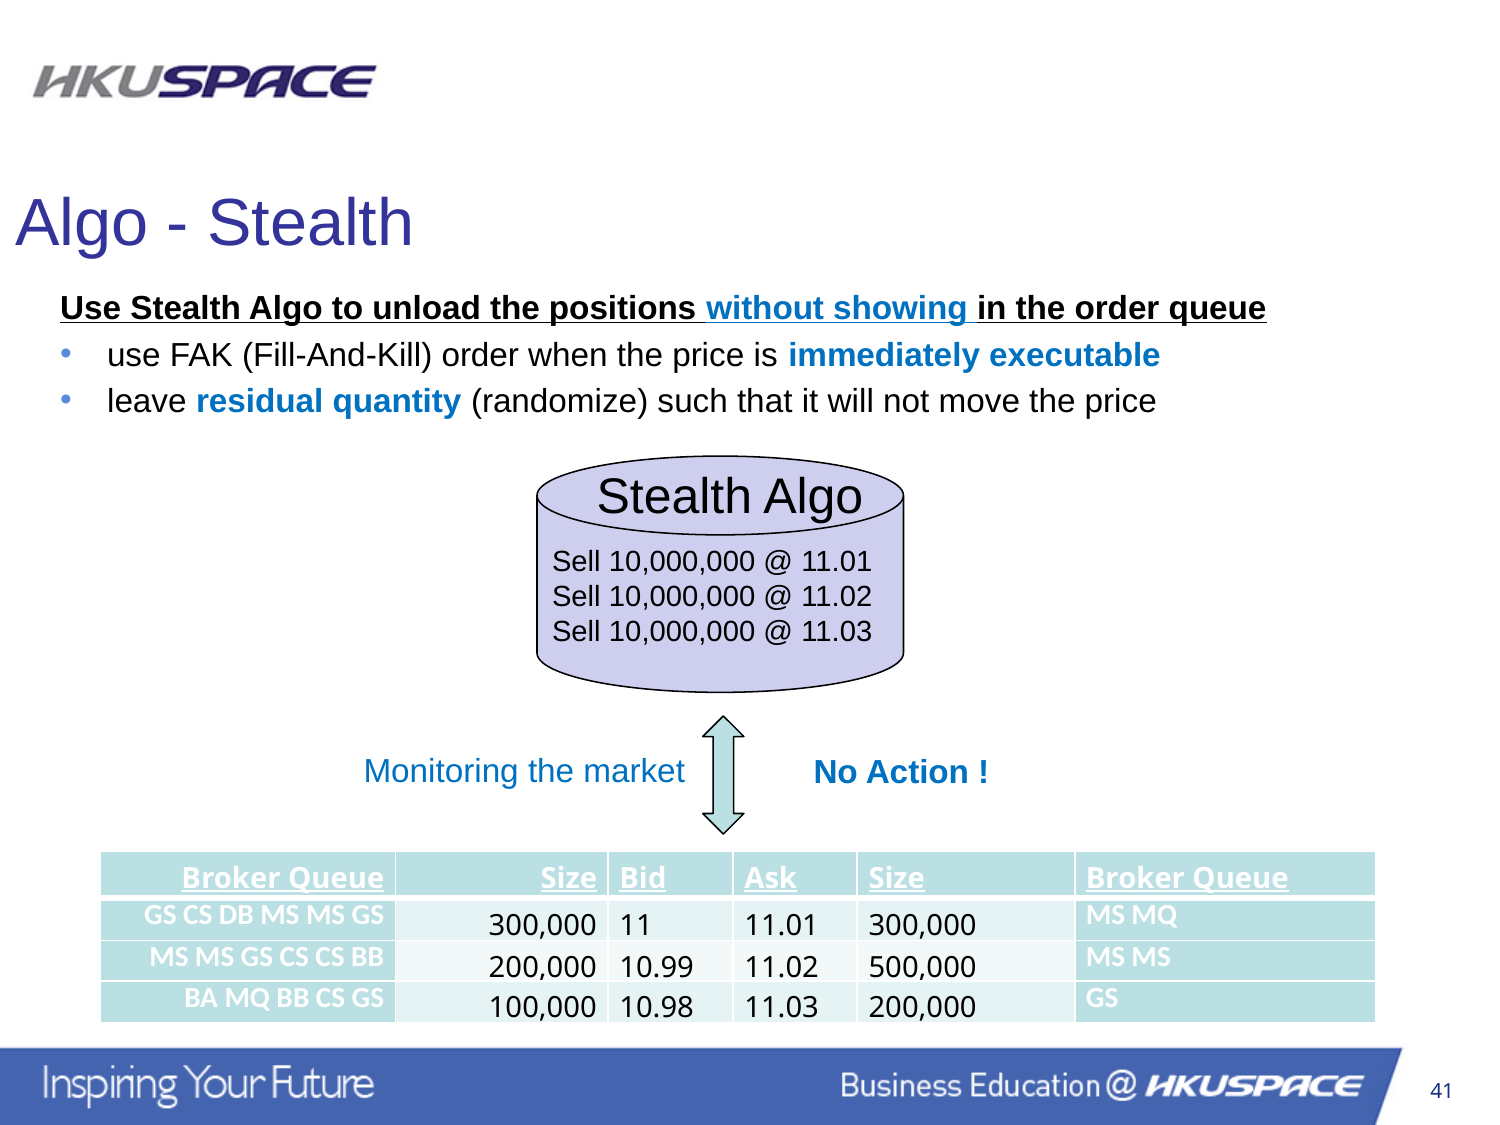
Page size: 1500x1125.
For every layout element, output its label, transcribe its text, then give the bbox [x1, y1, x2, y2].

table_cell 11 [609, 901, 732, 940]
table_cell GS [1076, 982, 1375, 1022]
table_header Bid [609, 852, 732, 895]
table_cell 11.03 [734, 982, 856, 1022]
table_header Size [396, 852, 607, 895]
table_header Size [858, 852, 1074, 895]
table_cell 300,000 [858, 901, 1074, 940]
table_cell 100,000 [396, 982, 607, 1022]
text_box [536, 455, 904, 693]
text_box No Action ! [798, 743, 1005, 798]
title Algo - Stealth [0, 101, 1325, 266]
table_cell GS CS DB MS MS GS [101, 901, 395, 940]
table_cell BA MQ BB CS GS [101, 982, 395, 1022]
table_cell 10.99 [609, 941, 732, 980]
slide_number 41 [1415, 1070, 1499, 1125]
text_box [702, 715, 744, 835]
table_cell 10.98 [609, 982, 732, 1022]
table_cell MS MS GS CS CS BB [101, 941, 395, 980]
table_cell 200,000 [396, 941, 607, 980]
table_cell 11.02 [734, 941, 856, 980]
table_cell 500,000 [858, 941, 1074, 980]
table_cell 300,000 [396, 901, 607, 940]
text_box Use Stealth Algo to unload the positions without showing in the order queue use FAK (Fill-And-Kill) order when the price is immediately executable leave residual quantity (randomize) such that it will not move the price [0, 278, 1388, 445]
table_cell 200,000 [858, 982, 1074, 1022]
table_header Ask [734, 852, 856, 895]
picture [0, 0, 1500, 1125]
table_cell MS MQ [1076, 901, 1375, 940]
table_header Broker Queue [101, 852, 395, 895]
text_box Monitoring the market [348, 741, 701, 797]
table_header Broker Queue [1076, 852, 1375, 895]
table_cell MS MS [1076, 941, 1375, 980]
table_cell 11.01 [734, 901, 856, 940]
